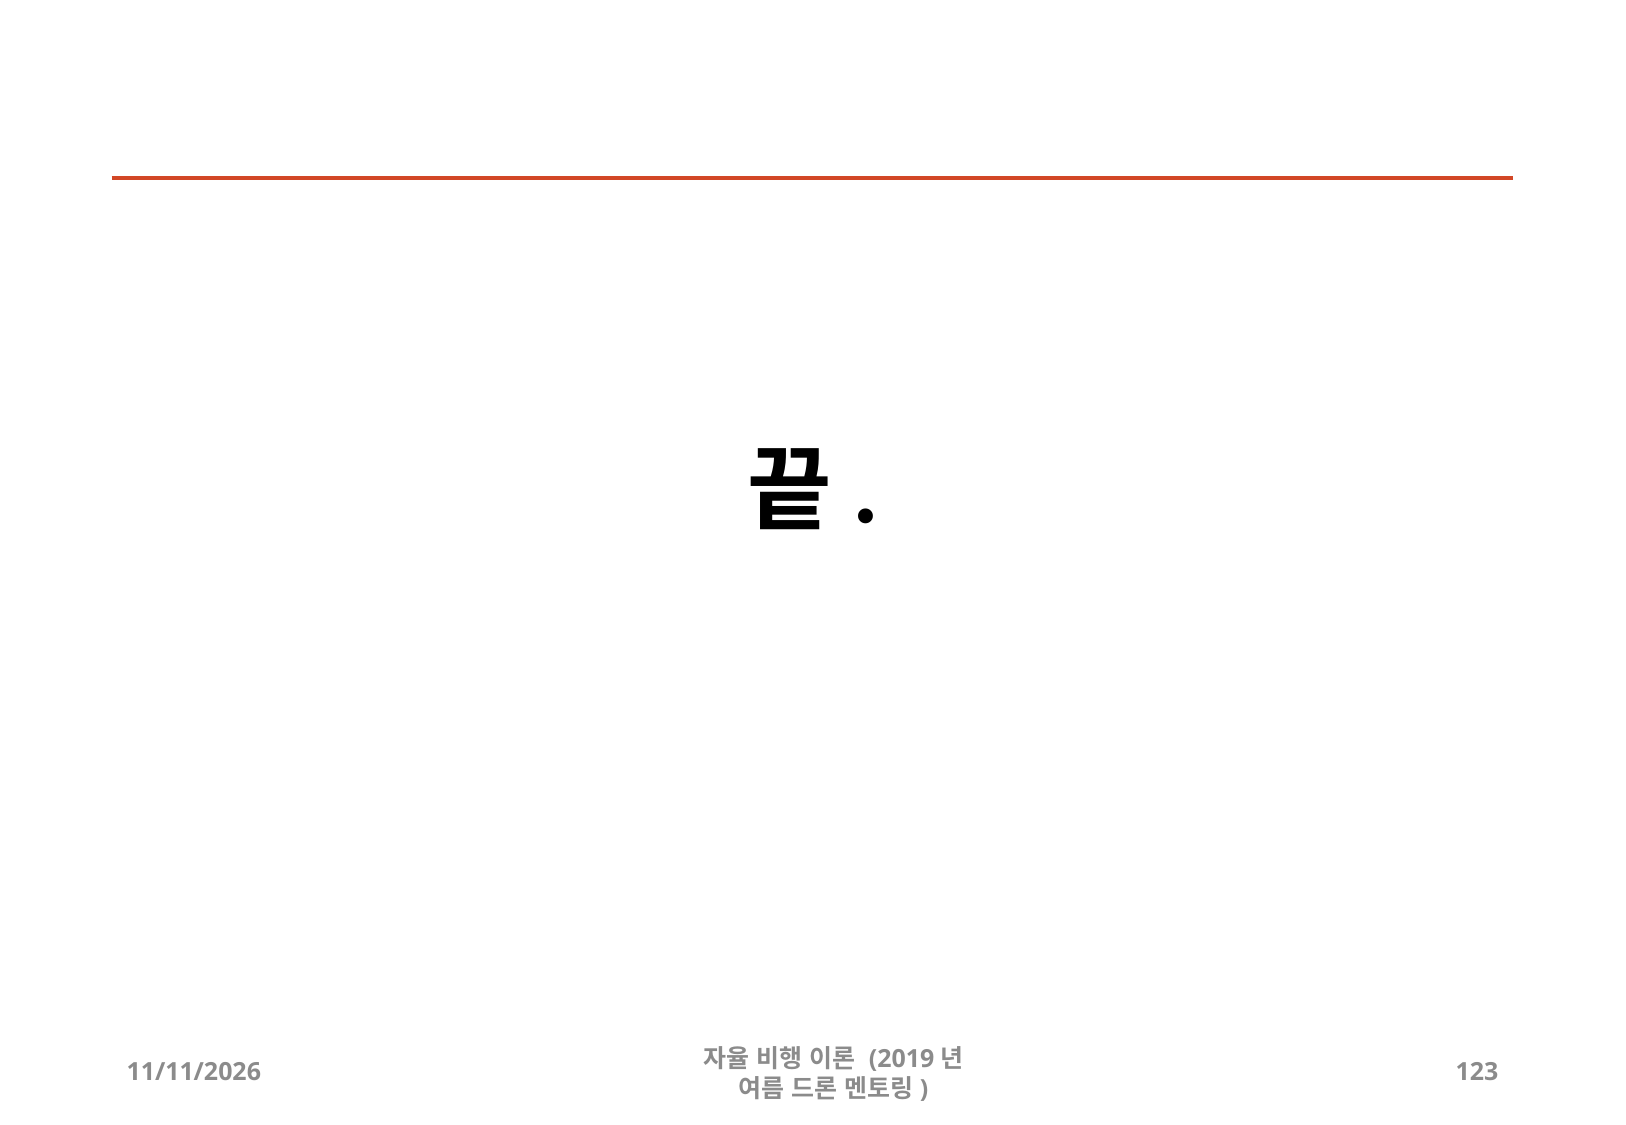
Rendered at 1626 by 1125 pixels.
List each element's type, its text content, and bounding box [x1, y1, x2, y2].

footer 자율 비행 이론 (2019년 여름 드론 멘토링) [667, 1042, 1000, 1103]
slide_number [111, 1042, 303, 1103]
slide_number 123 [1433, 1042, 1514, 1103]
title 끝. [111, 384, 1514, 602]
